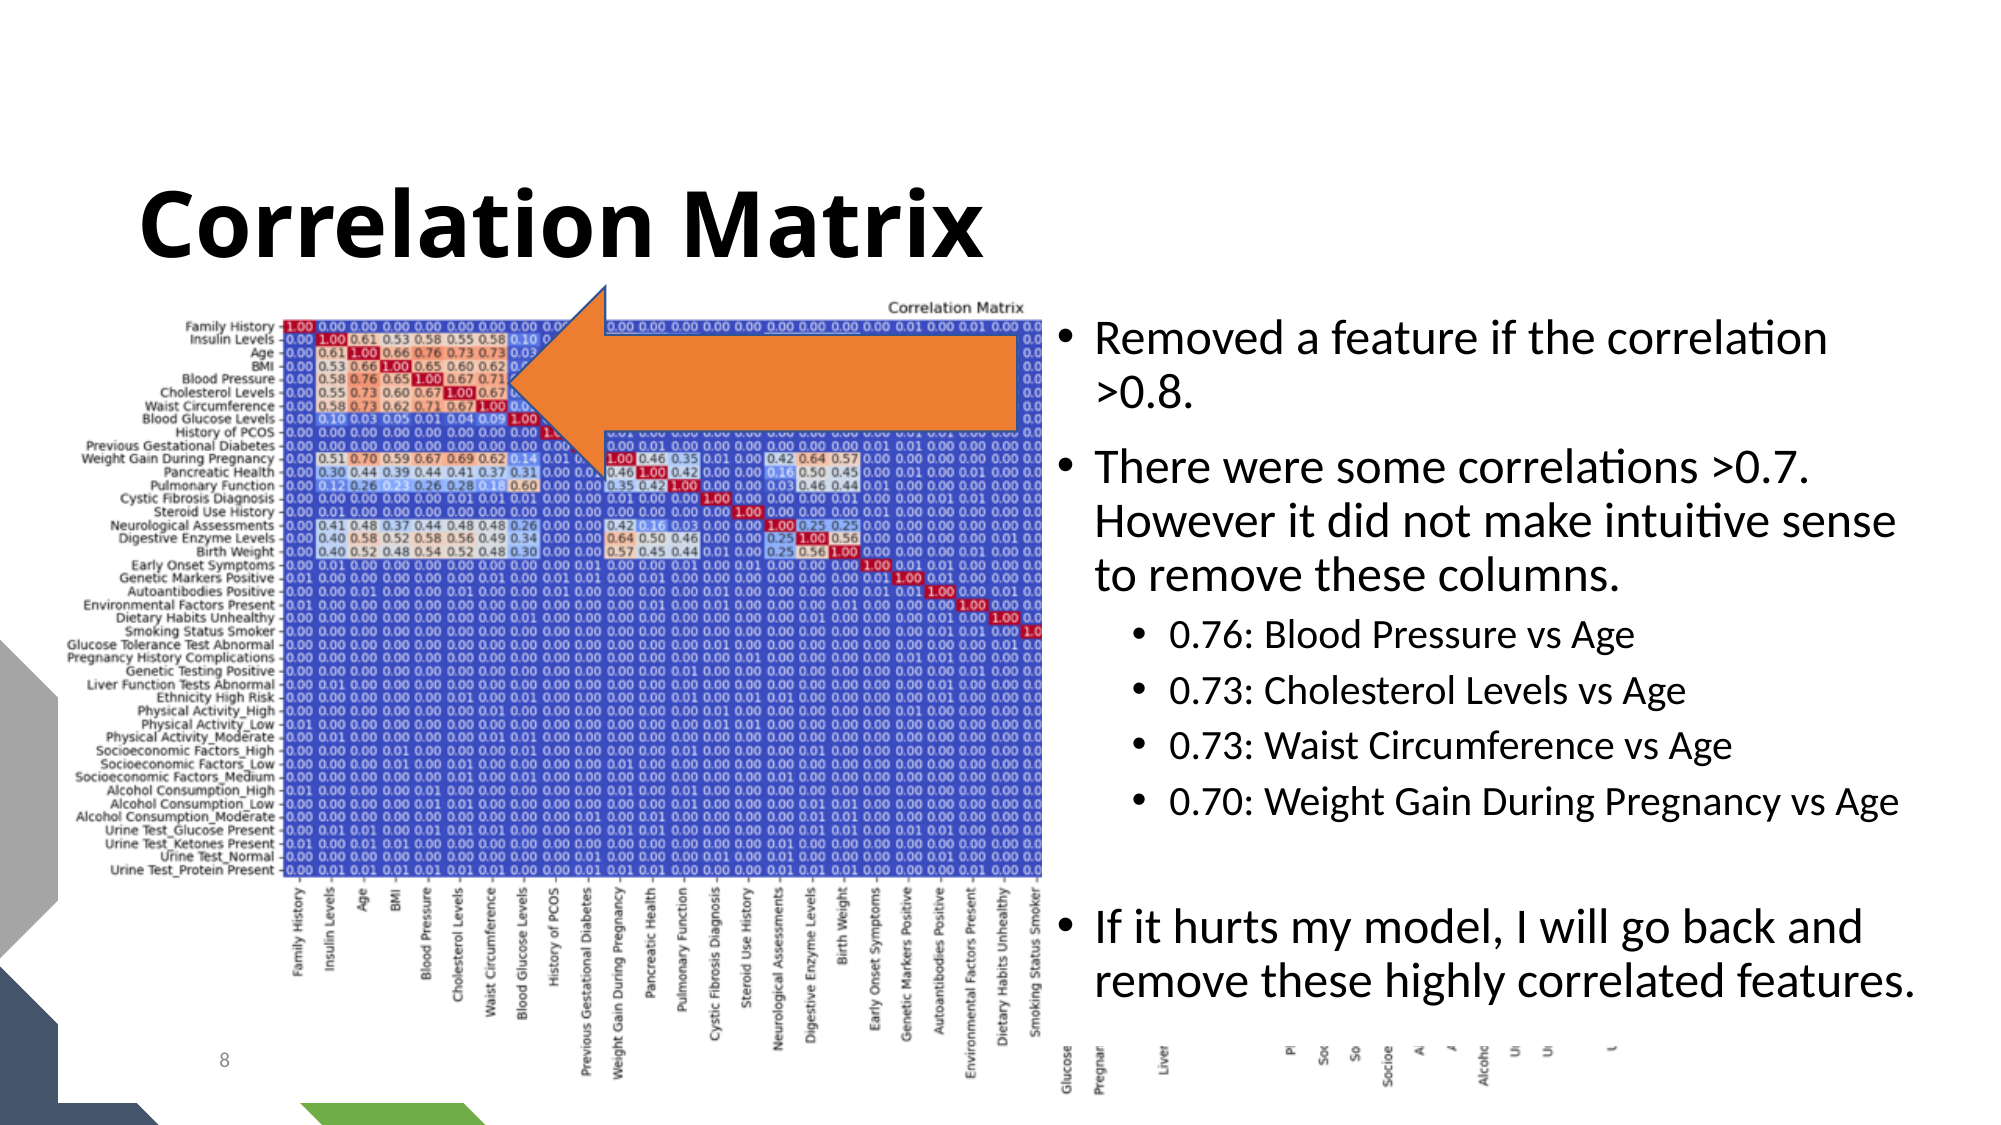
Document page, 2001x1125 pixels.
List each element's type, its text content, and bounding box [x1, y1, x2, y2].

text_box [597, 284, 607, 293]
text_box Removed a feature if the correlation >0.8. There were some correlations >0.7. However it did not make intuitive sense to remove these columns. 0.76: Blood Pressure vs Age 0.73: Cholesterol Levels vs Age 0.73: Waist Circumference vs Age 0.70: Weight Gain During Pregnancy vs Age If it hurts my model, I will go back and remove these highly correlated features. [1779, 304, 1937, 1047]
picture [58, 293, 1779, 1103]
title Correlation Matrix [137, 59, 1863, 278]
